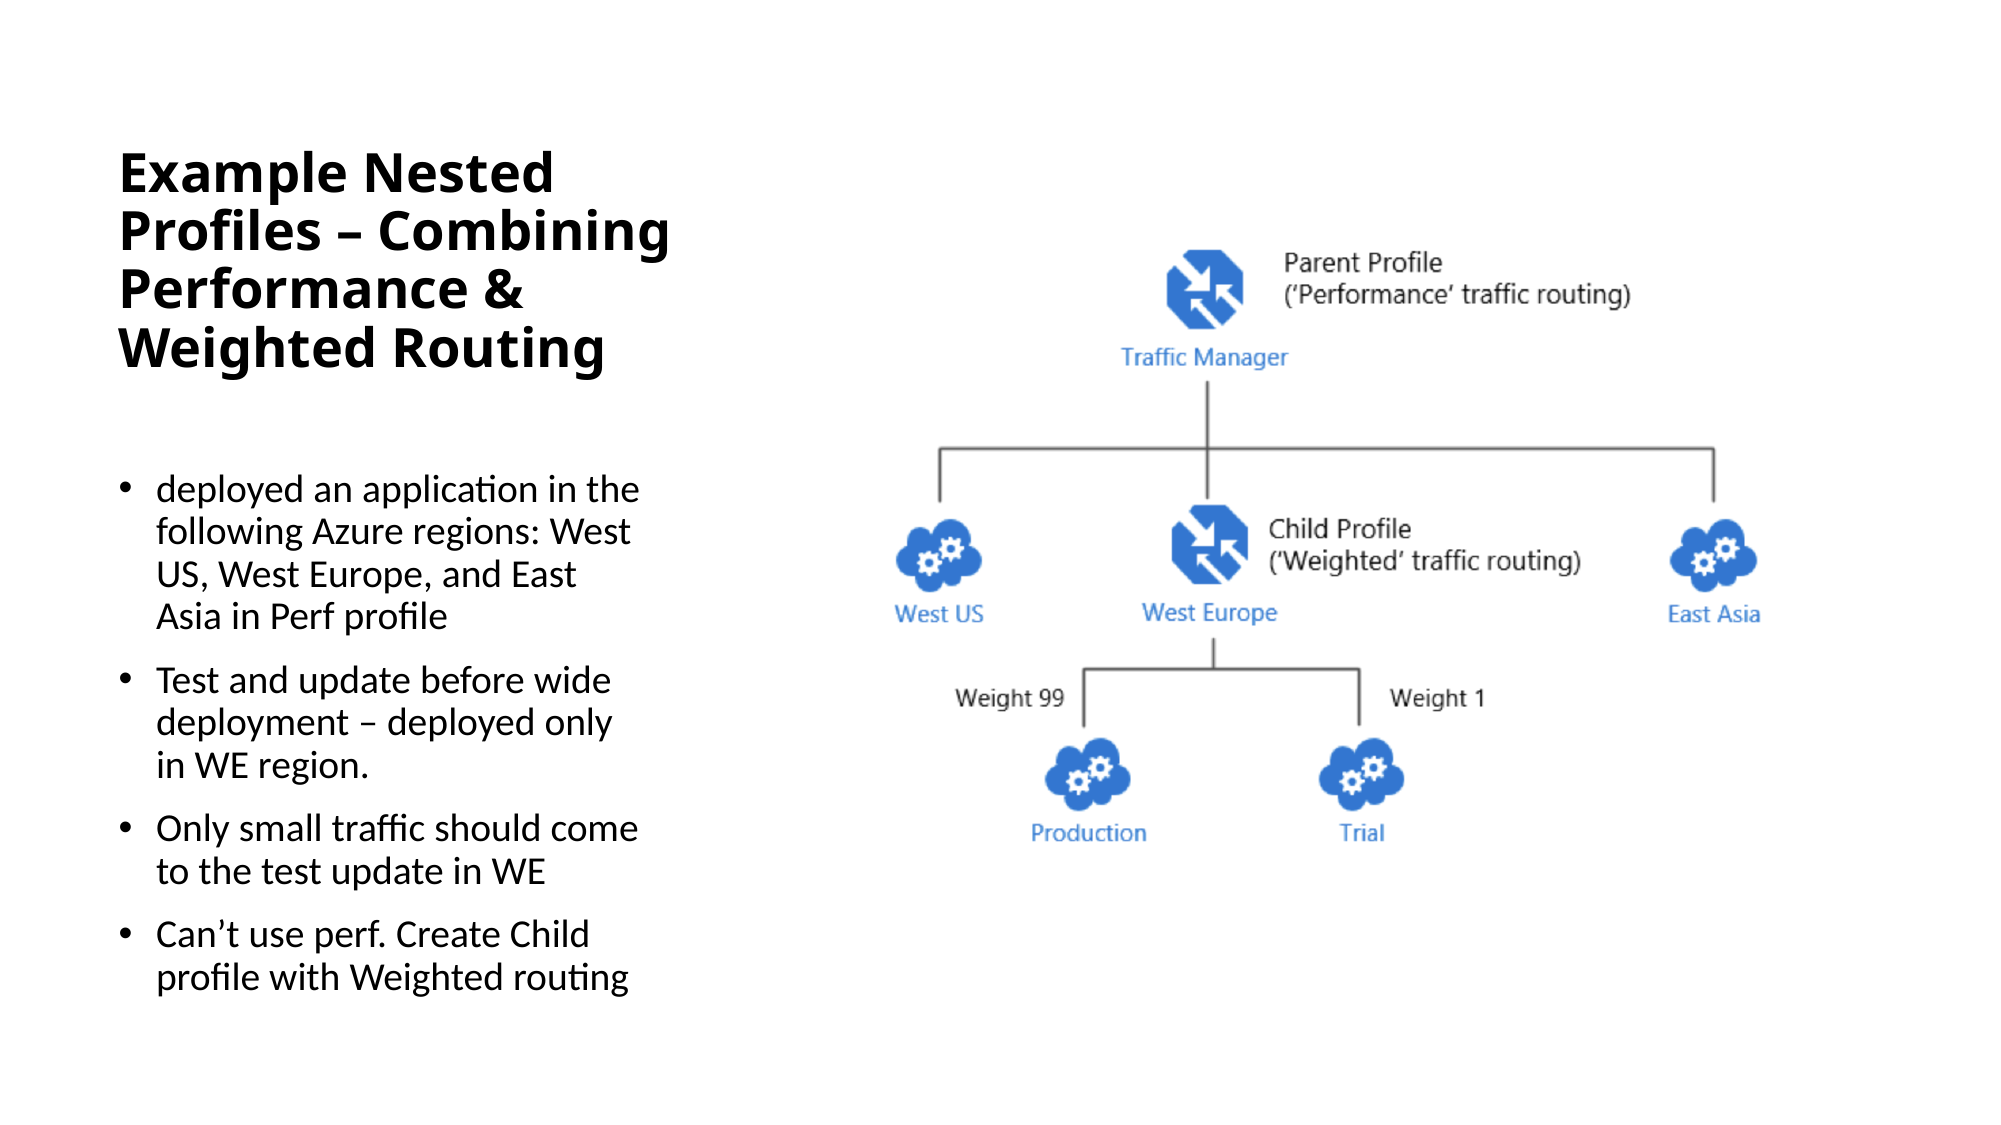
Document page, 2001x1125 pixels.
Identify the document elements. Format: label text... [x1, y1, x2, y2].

list deployed an application in the following Azure regions: West US, West Europe, and East Asia in Perf profile Test and update before wide deployment – deployed only in WE region. Only small traffic should come to the test update in WE Can’t use perf. Create Child profile with Weighted routing [103, 460, 666, 1020]
title Example Nested Profiles – Combining Performance & Weighted Routing [103, 104, 756, 387]
picture [763, 204, 1896, 921]
